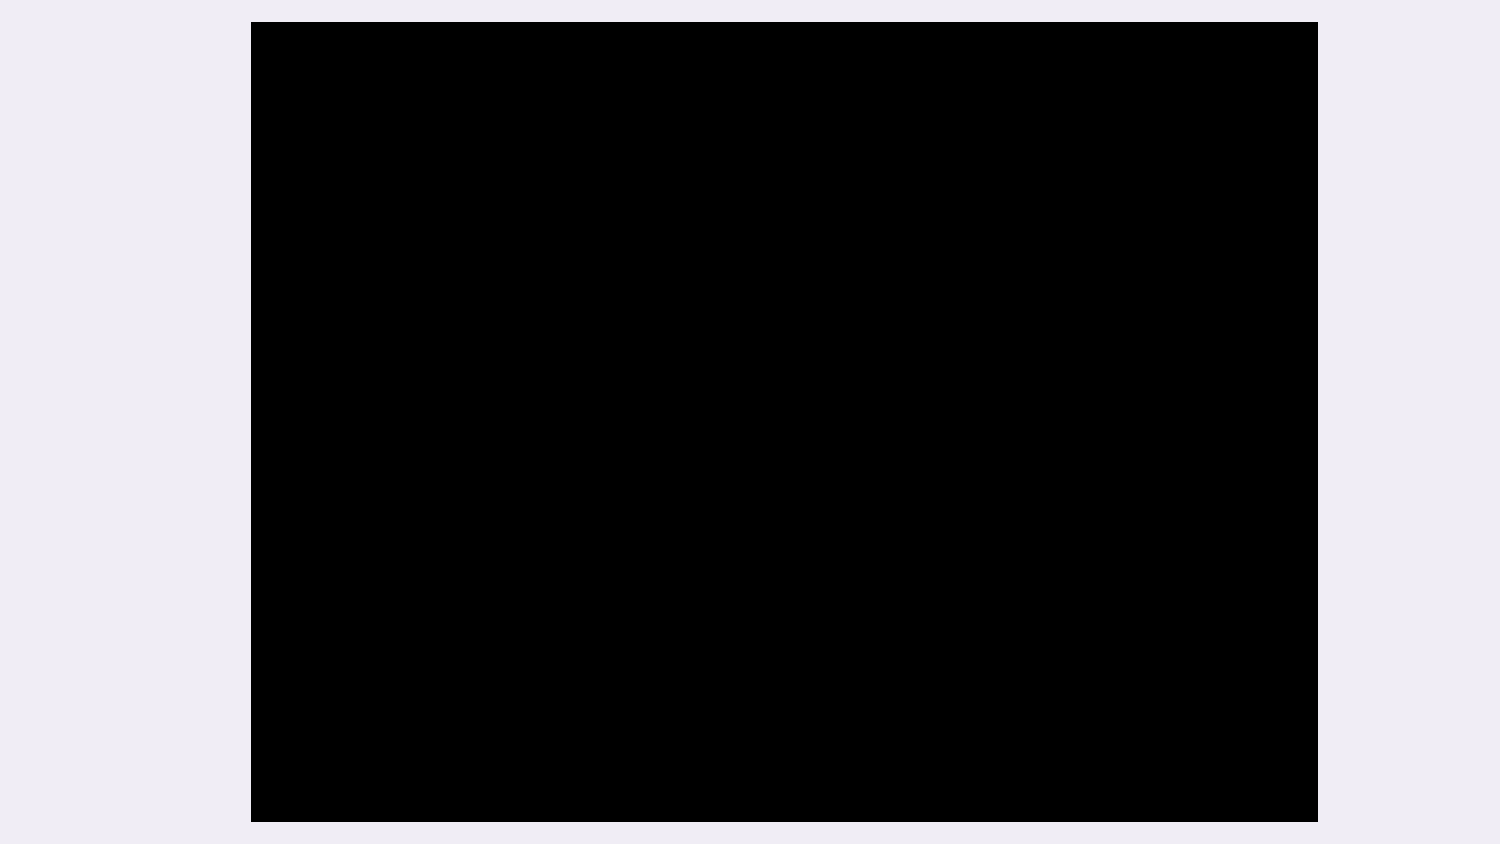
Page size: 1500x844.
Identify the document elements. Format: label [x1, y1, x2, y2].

picture [251, 21, 1318, 822]
text_box [0, 0, 1500, 844]
